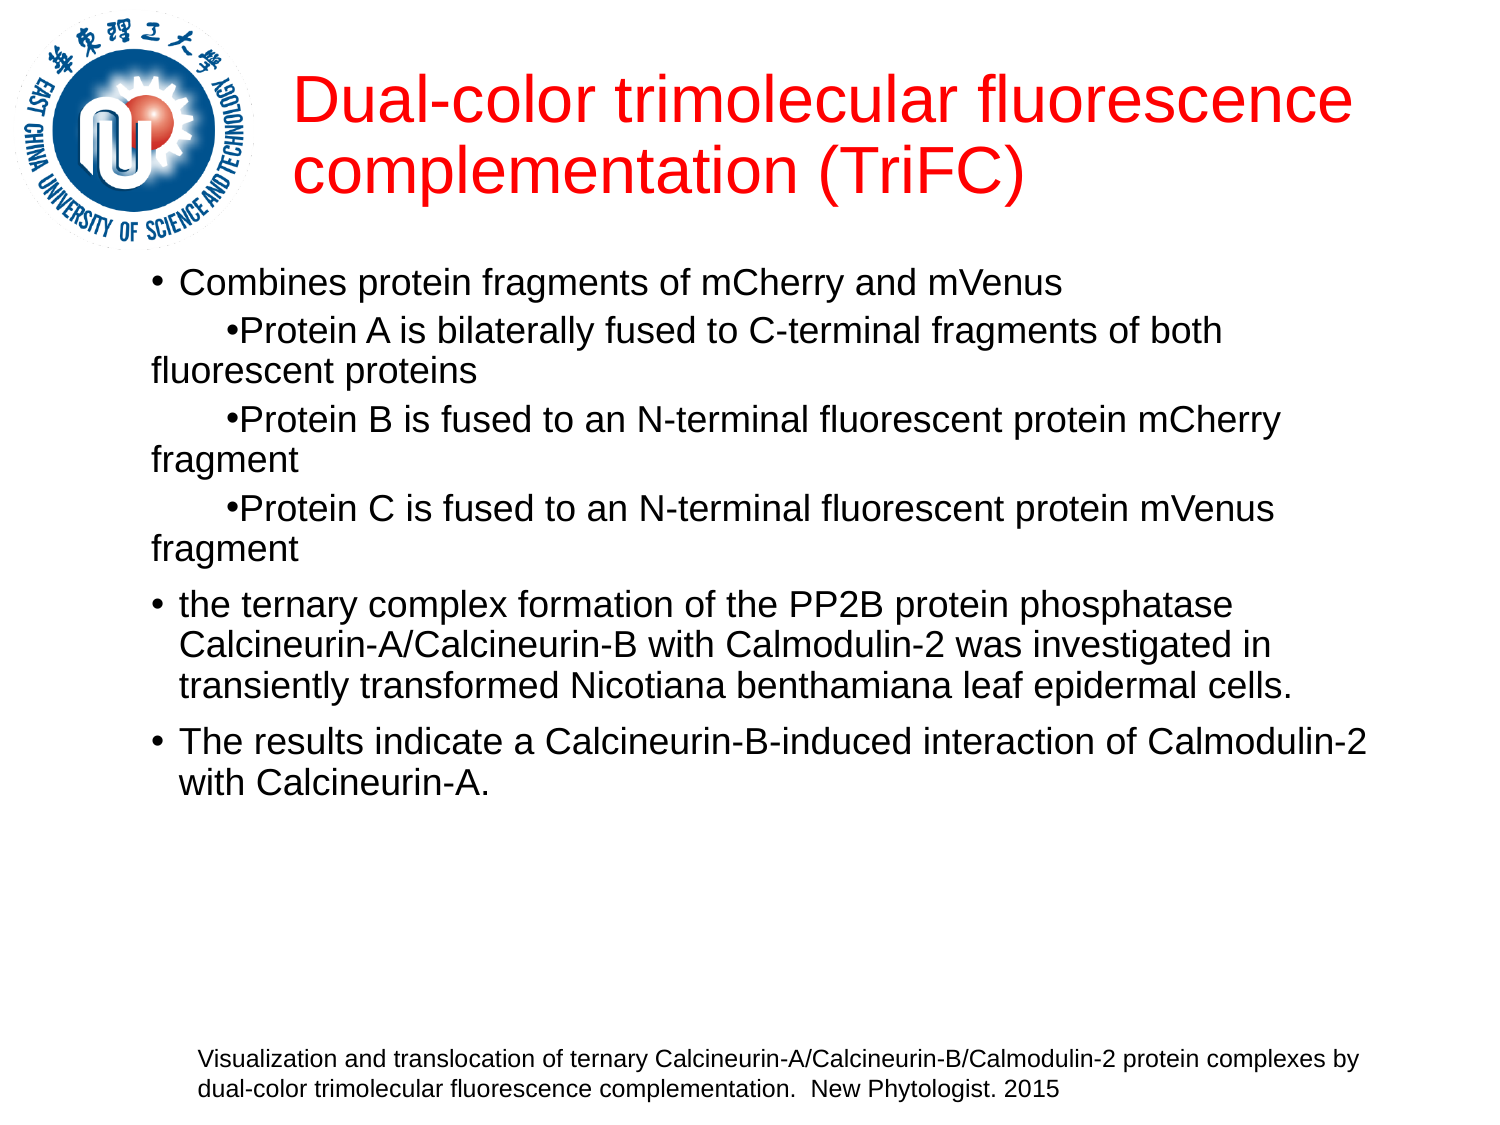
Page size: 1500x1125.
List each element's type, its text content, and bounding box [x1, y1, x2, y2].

picture [13, 9, 254, 250]
text_box Visualization and translocation of ternary Calcineurin-A/Calcineurin-B/Calmodulin-2 protein complexes by dual-color trimolecular fluorescence complementation. New Phytologist. 2015 [183, 1034, 1436, 1110]
list Combines protein fragments of mCherry and mVenus Protein A is bilaterally fused to C-terminal fragments of both fluorescent proteins Protein B is fused to an N-terminal fluorescent protein mCherry fragment Protein C is fused to an N-terminal fluorescent protein mVenus fragment the ternary complex formation of the PP2B protein phosphatase Calcineurin-A/Calcineurin-B with Calmodulin-2 was investigated in transiently transformed Nicotiana benthamiana leaf epidermal cells. The results indicate a Calcineurin-B-induced interaction of Calmodulin-2 with Calcineurin-A. [135, 255, 1425, 1035]
title Dual-color trimolecular fluorescence complementation (TriFC) [277, 42, 1483, 231]
